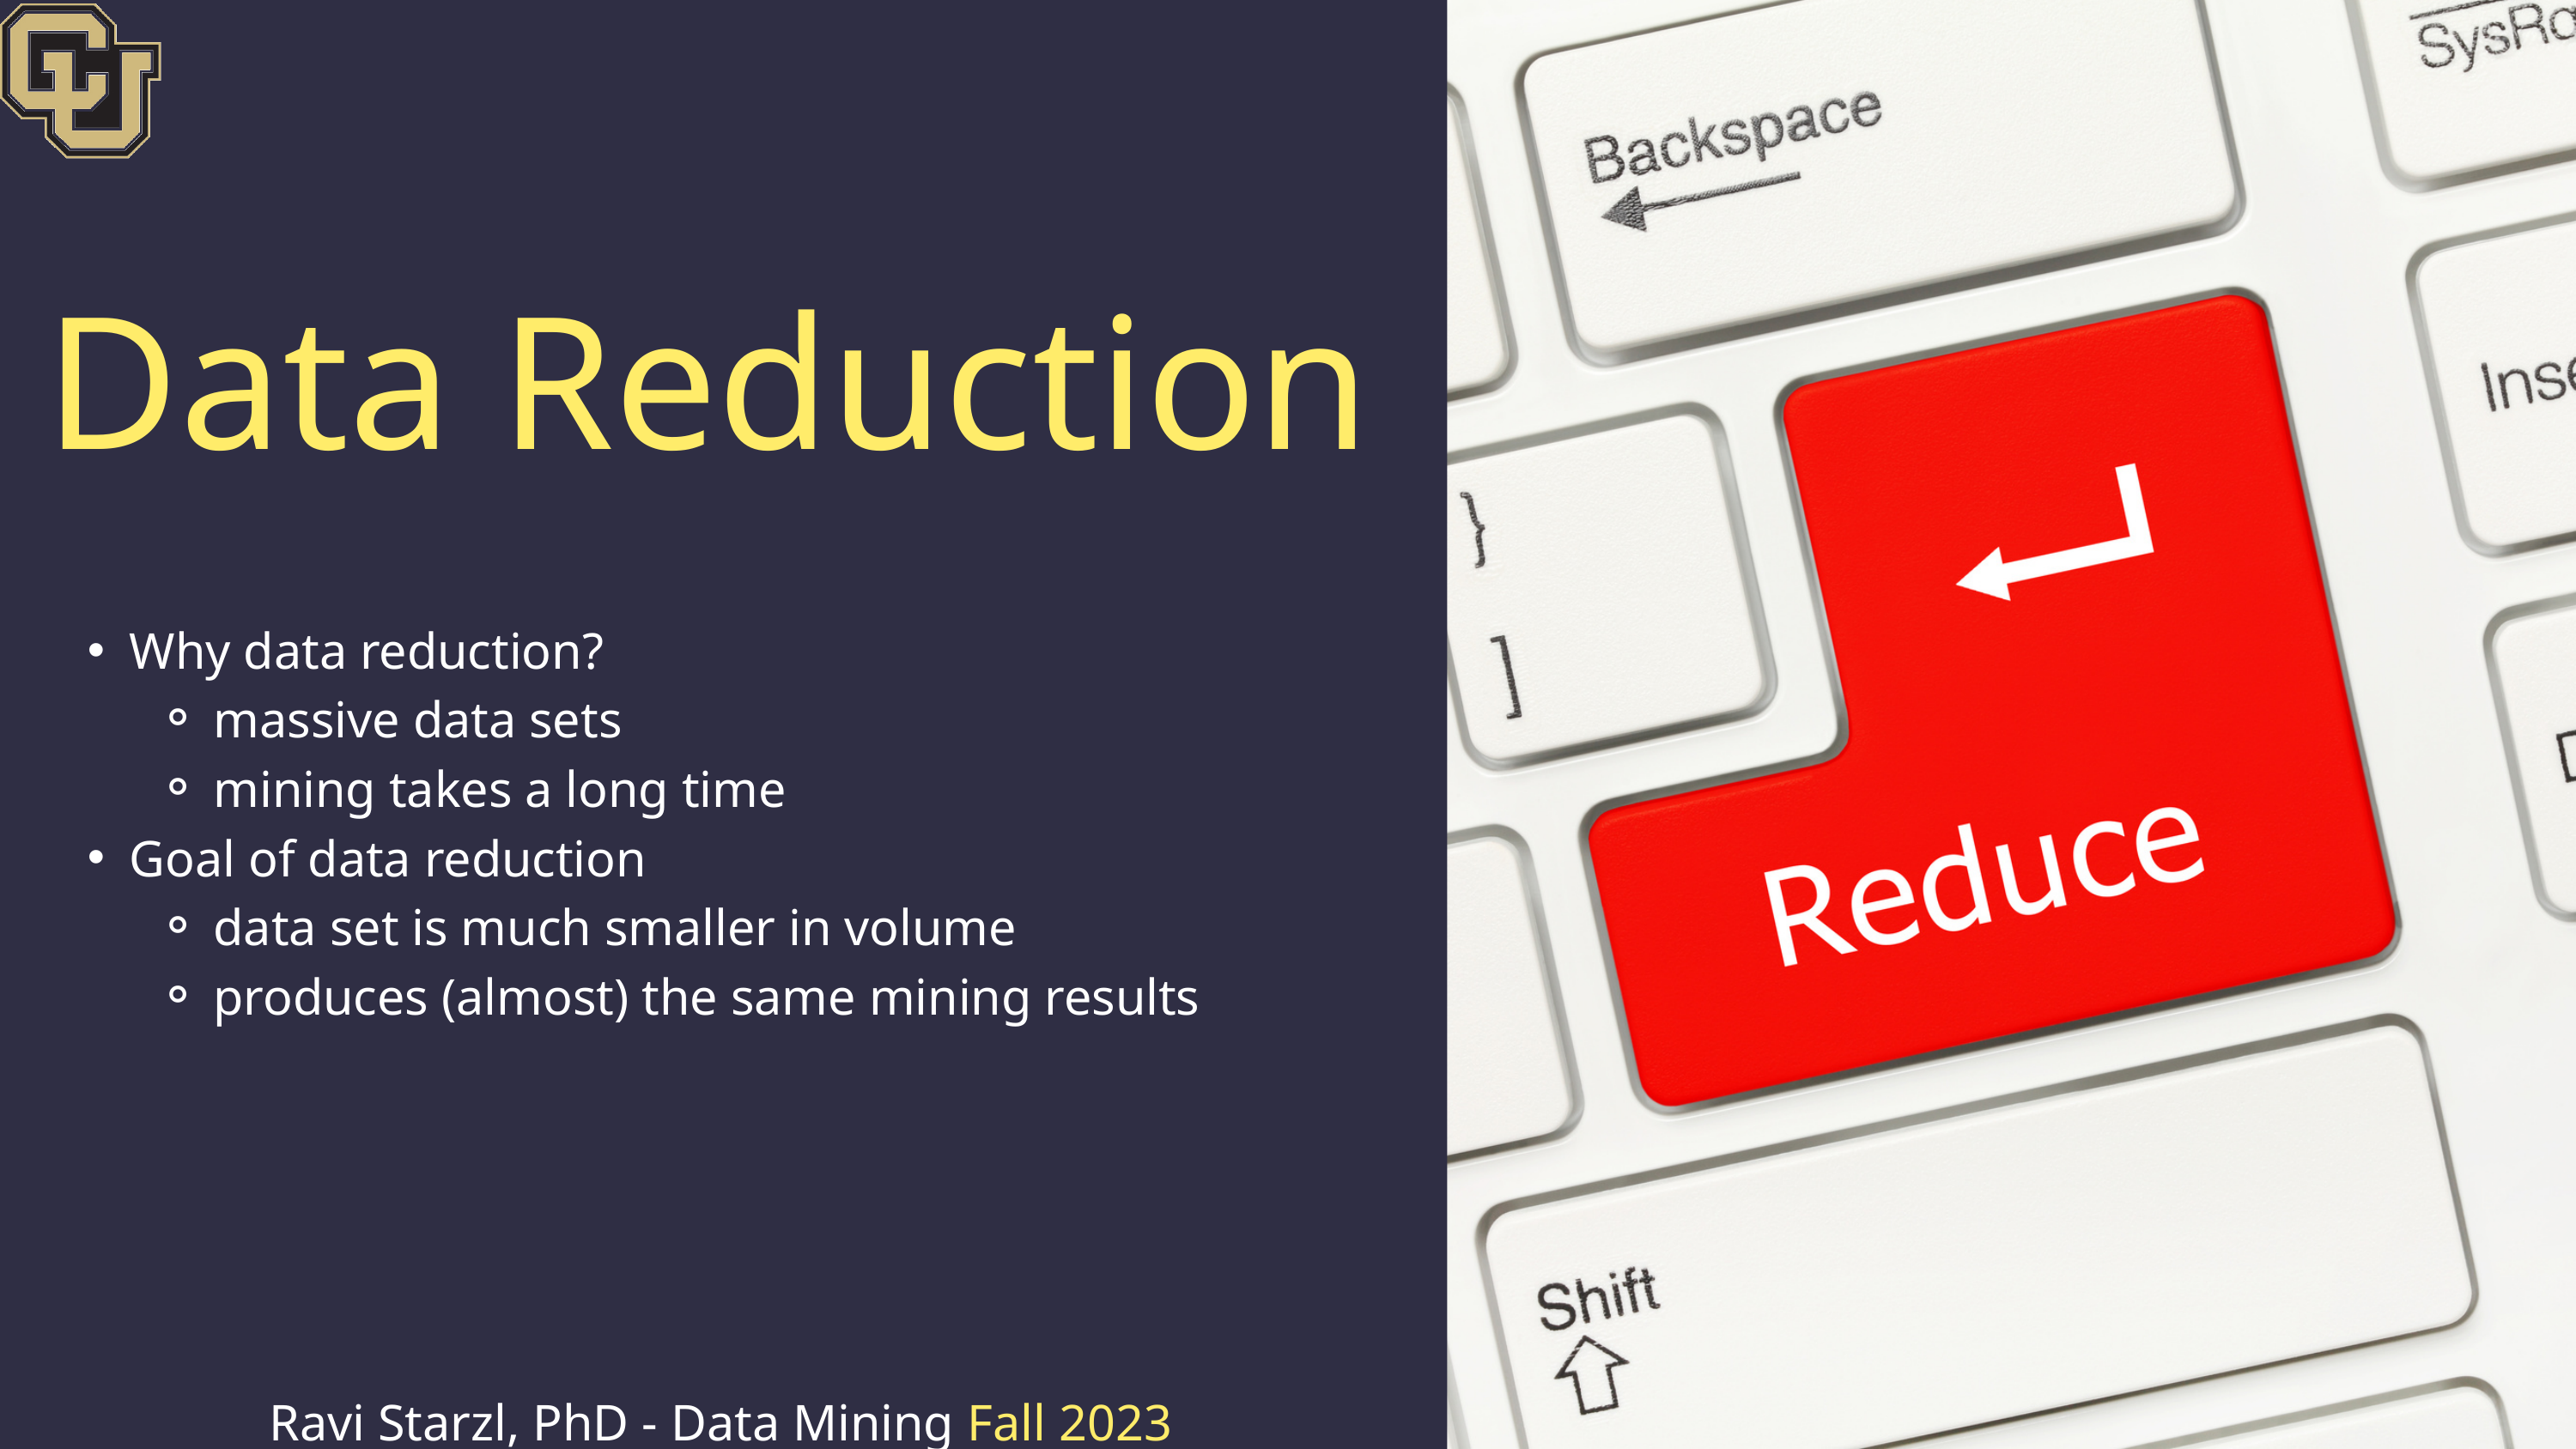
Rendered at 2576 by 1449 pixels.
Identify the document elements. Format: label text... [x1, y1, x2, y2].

text_box Data Reduction [45, 321, 1432, 487]
text_box [1447, 0, 2576, 1449]
text_box Ravi Starzl, PhD - Data Mining Fall 2023 [248, 1381, 1193, 1449]
text_box [0, 0, 171, 164]
text_box Why data reduction? massive data sets mining takes a long time Goal of data reduction data set is much smaller in volume produces (almost) the same mining results [45, 609, 1372, 1025]
